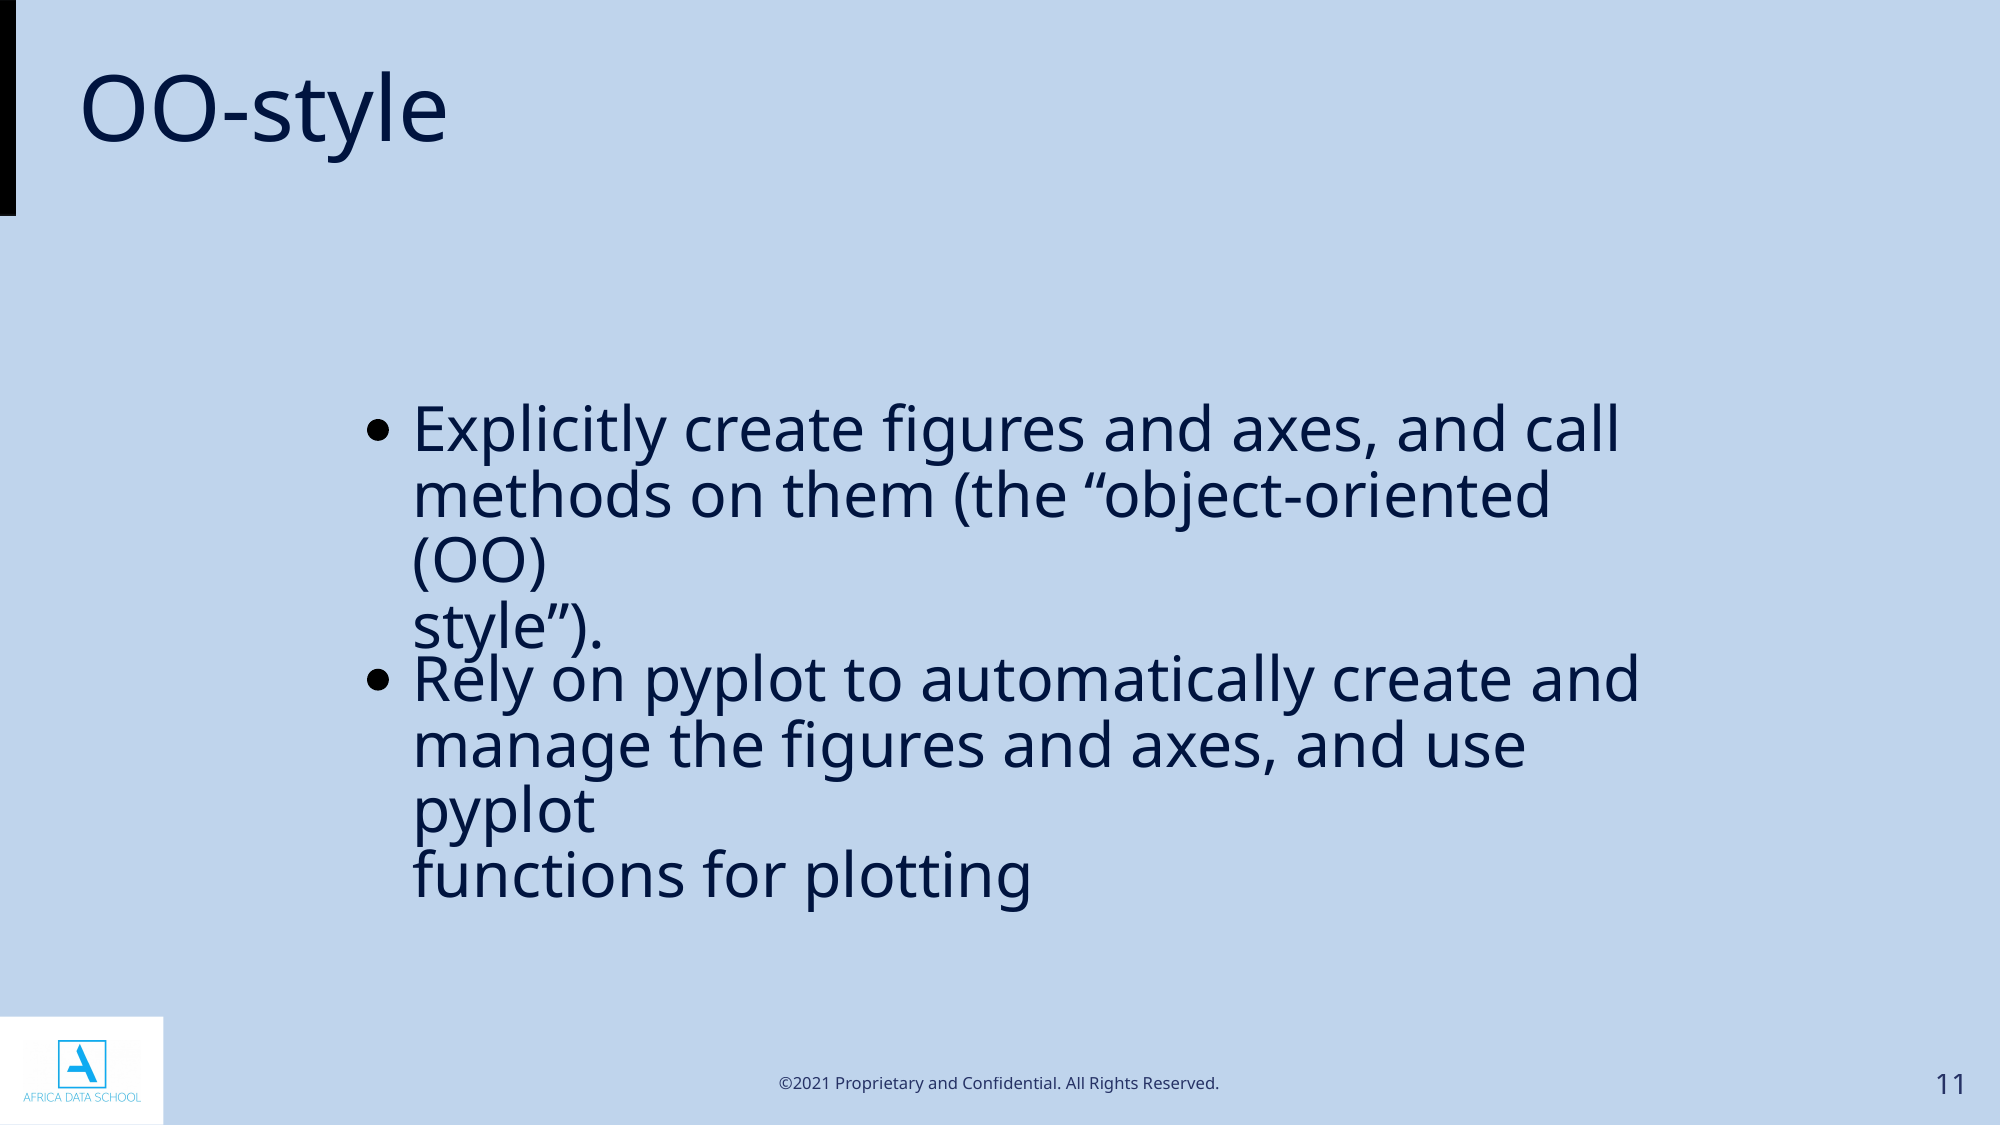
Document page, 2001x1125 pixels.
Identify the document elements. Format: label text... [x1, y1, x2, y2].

text_box [0, 1016, 164, 1125]
text_box Explicitly create figures and axes, and call methods on them (the “object-oriented (OO) style”). [412, 399, 1695, 582]
text_box 11 [1877, 1041, 1969, 1125]
text_box [367, 668, 389, 691]
text_box ©2021 Proprietary and Confidential. All Rights Reserved. [171, 1041, 1828, 1125]
text_box Rely on pyplot to automatically create and manage the figures and axes, and use pyplot functions for plotting [412, 648, 1695, 831]
picture [0, 0, 16, 216]
text_box [367, 418, 389, 441]
text_box OO-style [78, 64, 1984, 138]
picture [23, 1039, 141, 1102]
